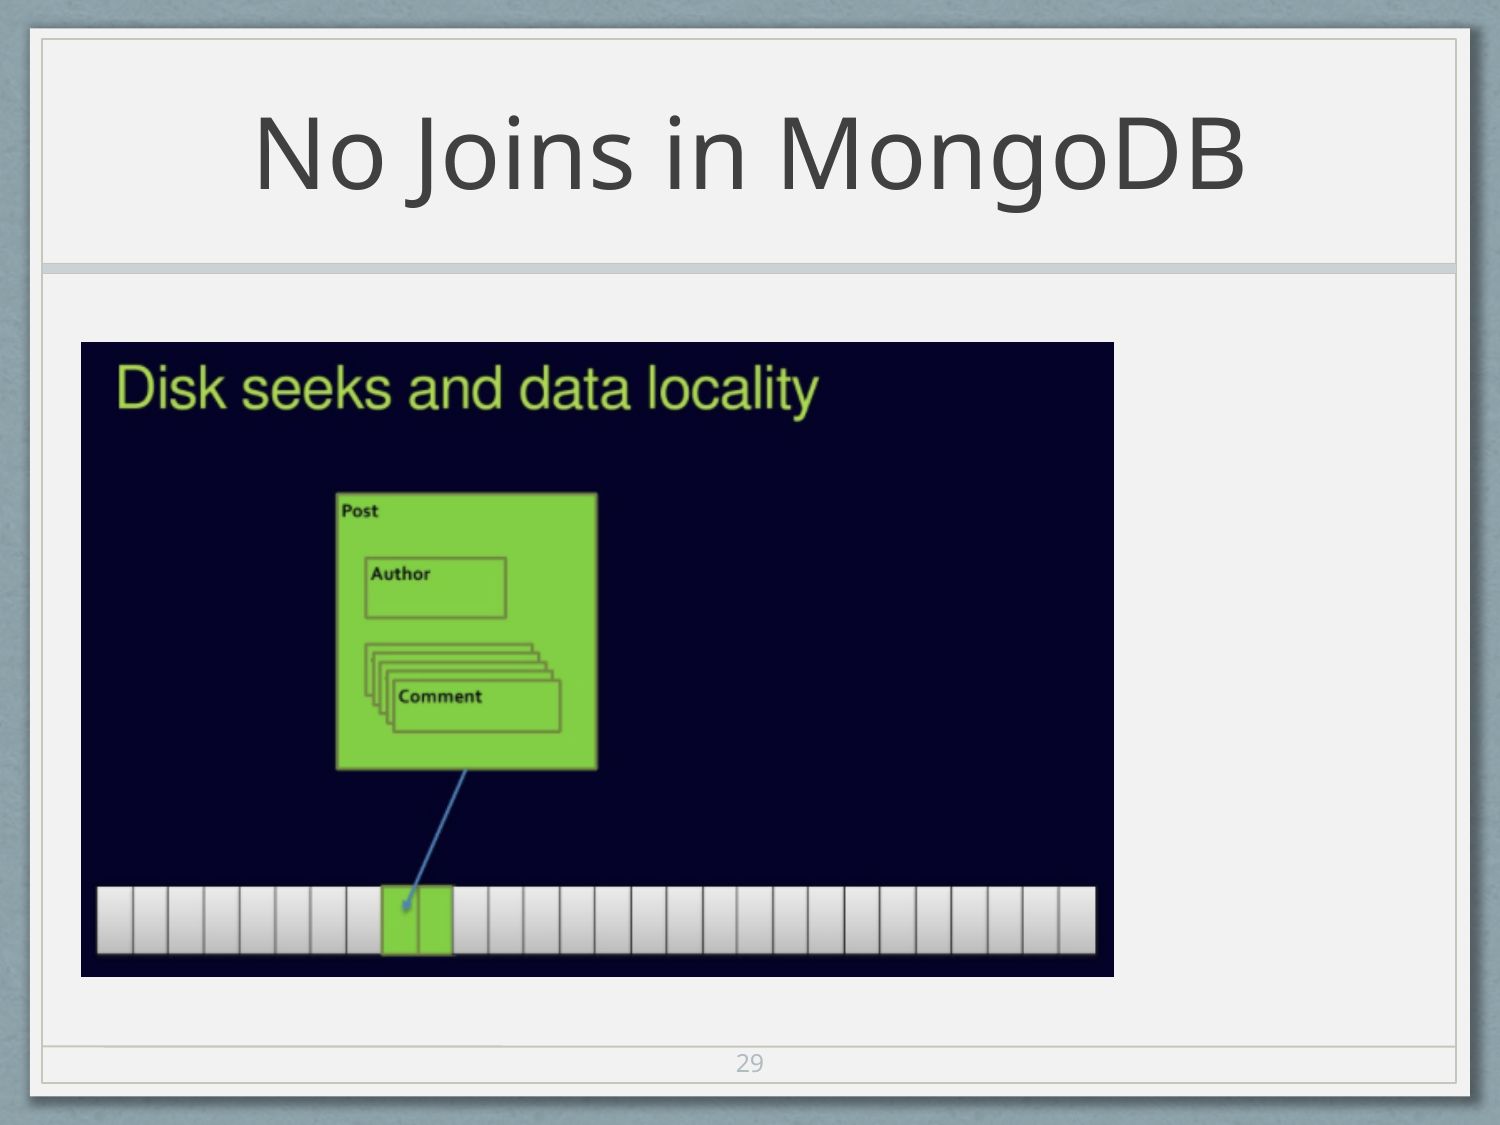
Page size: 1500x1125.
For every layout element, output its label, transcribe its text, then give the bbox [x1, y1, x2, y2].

slide_number 29 [687, 1042, 813, 1088]
title No Joins in MongoDB [147, 40, 1353, 260]
picture [81, 342, 1114, 977]
